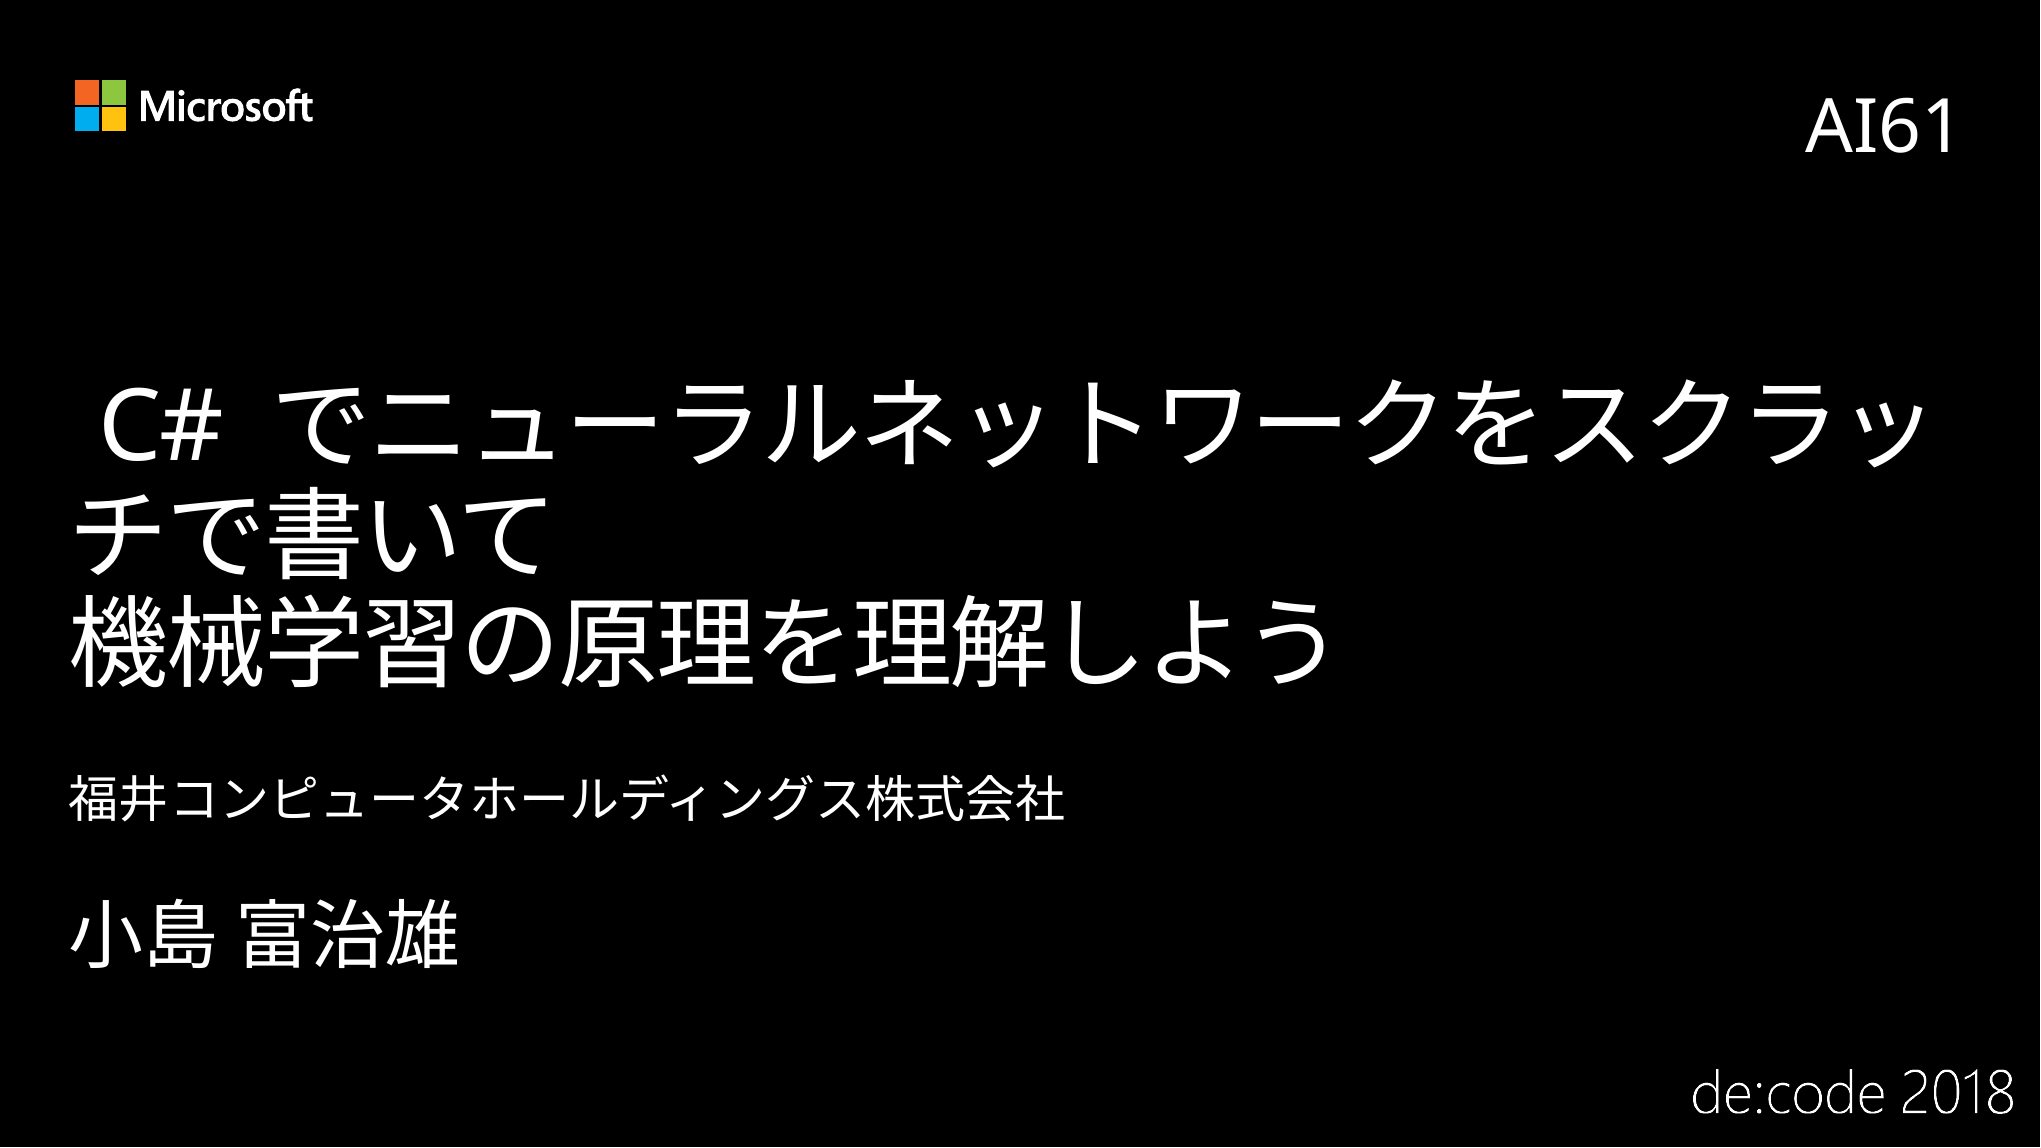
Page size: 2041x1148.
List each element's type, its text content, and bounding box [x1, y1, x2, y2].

list 福井コンピュータホールディングス株式会社 [45, 762, 1696, 846]
picture [1693, 1069, 2013, 1114]
list AI61 [1173, 53, 1995, 194]
title C# でニューラルネットワークをスクラッチで書いて 機械学習の原理を理解しよう [45, 348, 1995, 649]
list 小島 富治雄 [45, 868, 1696, 998]
